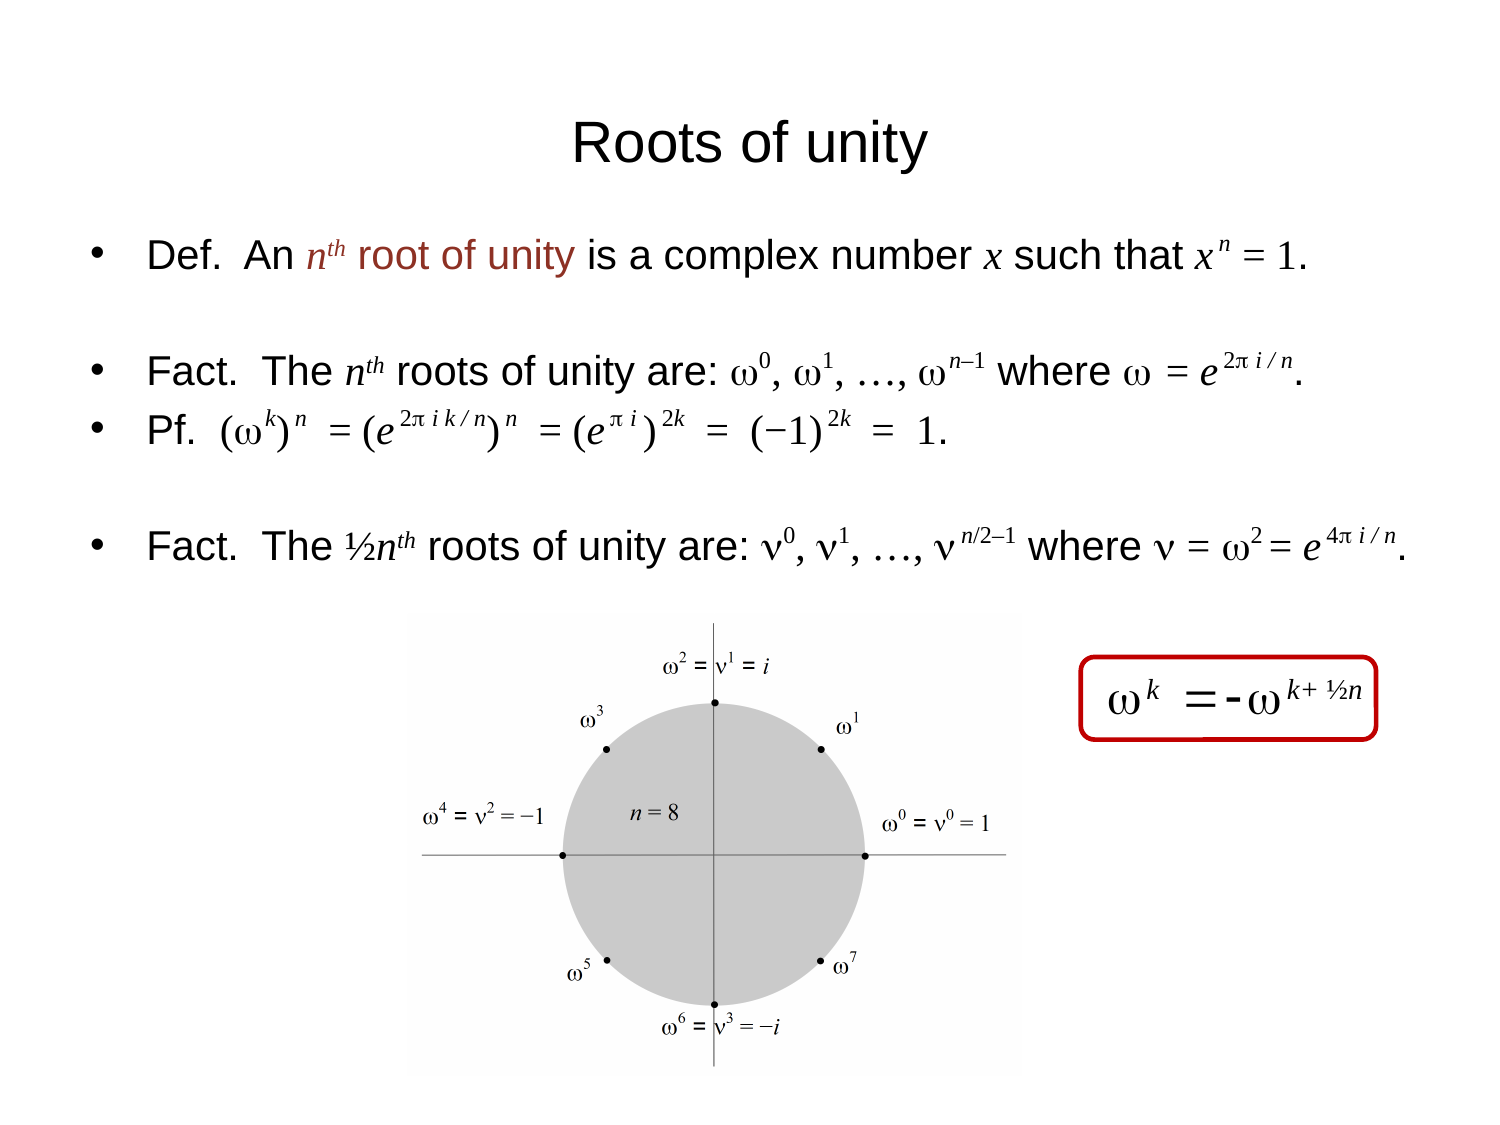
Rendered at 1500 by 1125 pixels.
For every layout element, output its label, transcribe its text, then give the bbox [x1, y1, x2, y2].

list Def. An nth root of unity is a complex number x such that xn = 1. Fact. The nth roots of unity are: w0, w1, …, wn–1 where w = e2p i / n. Pf. (wk)n = (e2p i k / n)n = (ep i )2k = (−1)2k = 1. Fact. The ½nth roots of unity are: n0, n1, …, nn/2–1 where n = w2 = e4p i / n. [74, 219, 1471, 1006]
picture [407, 613, 1022, 1076]
title Roots of unity [74, 44, 1426, 219]
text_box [1080, 656, 1448, 740]
